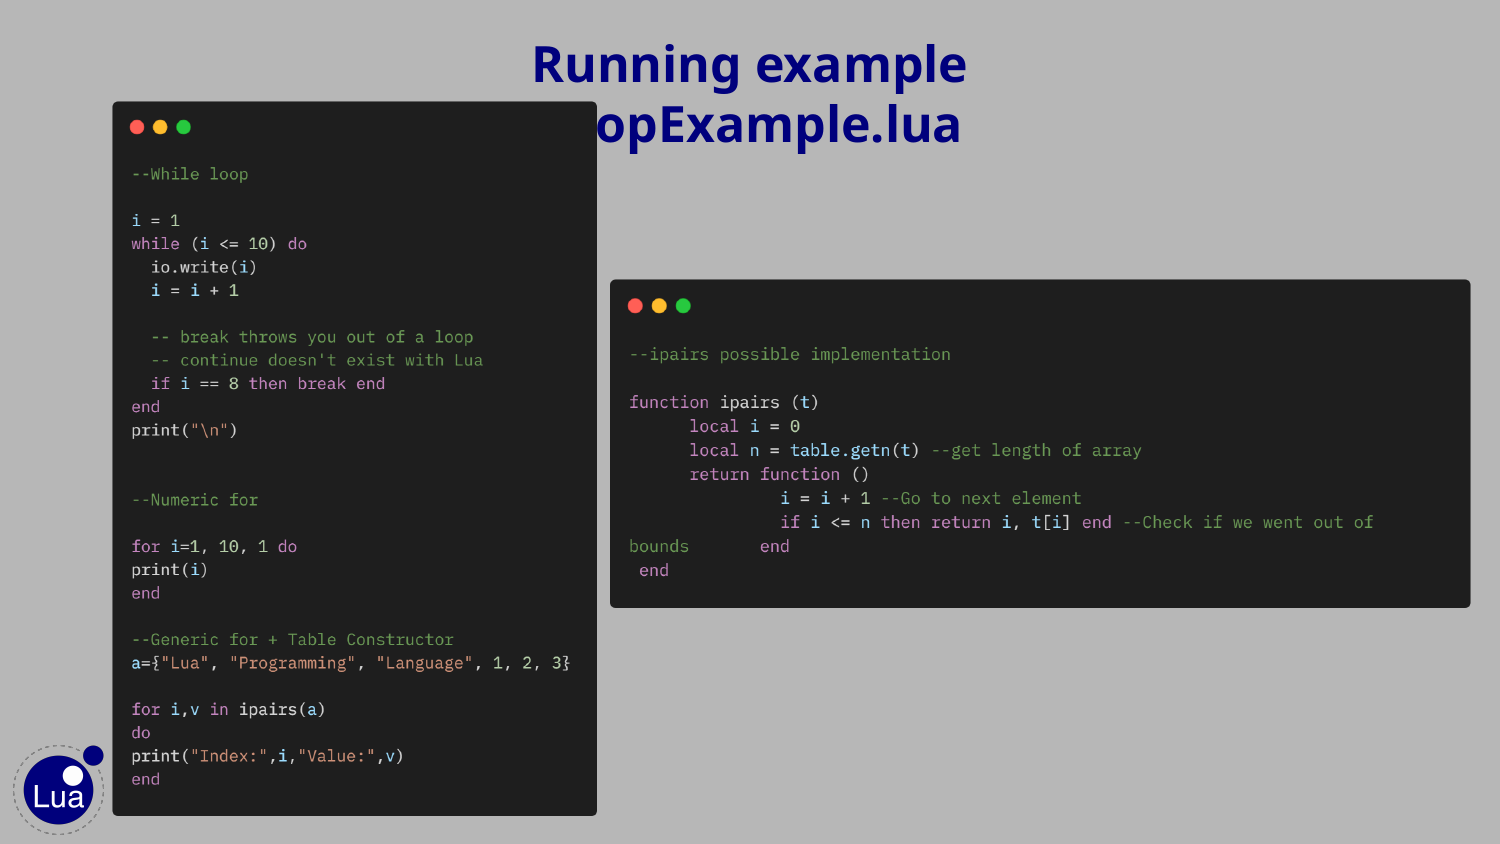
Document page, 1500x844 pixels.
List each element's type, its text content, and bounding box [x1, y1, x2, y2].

picture [13, 36, 1500, 844]
title Running example LoopExample.lua [322, 17, 1178, 173]
